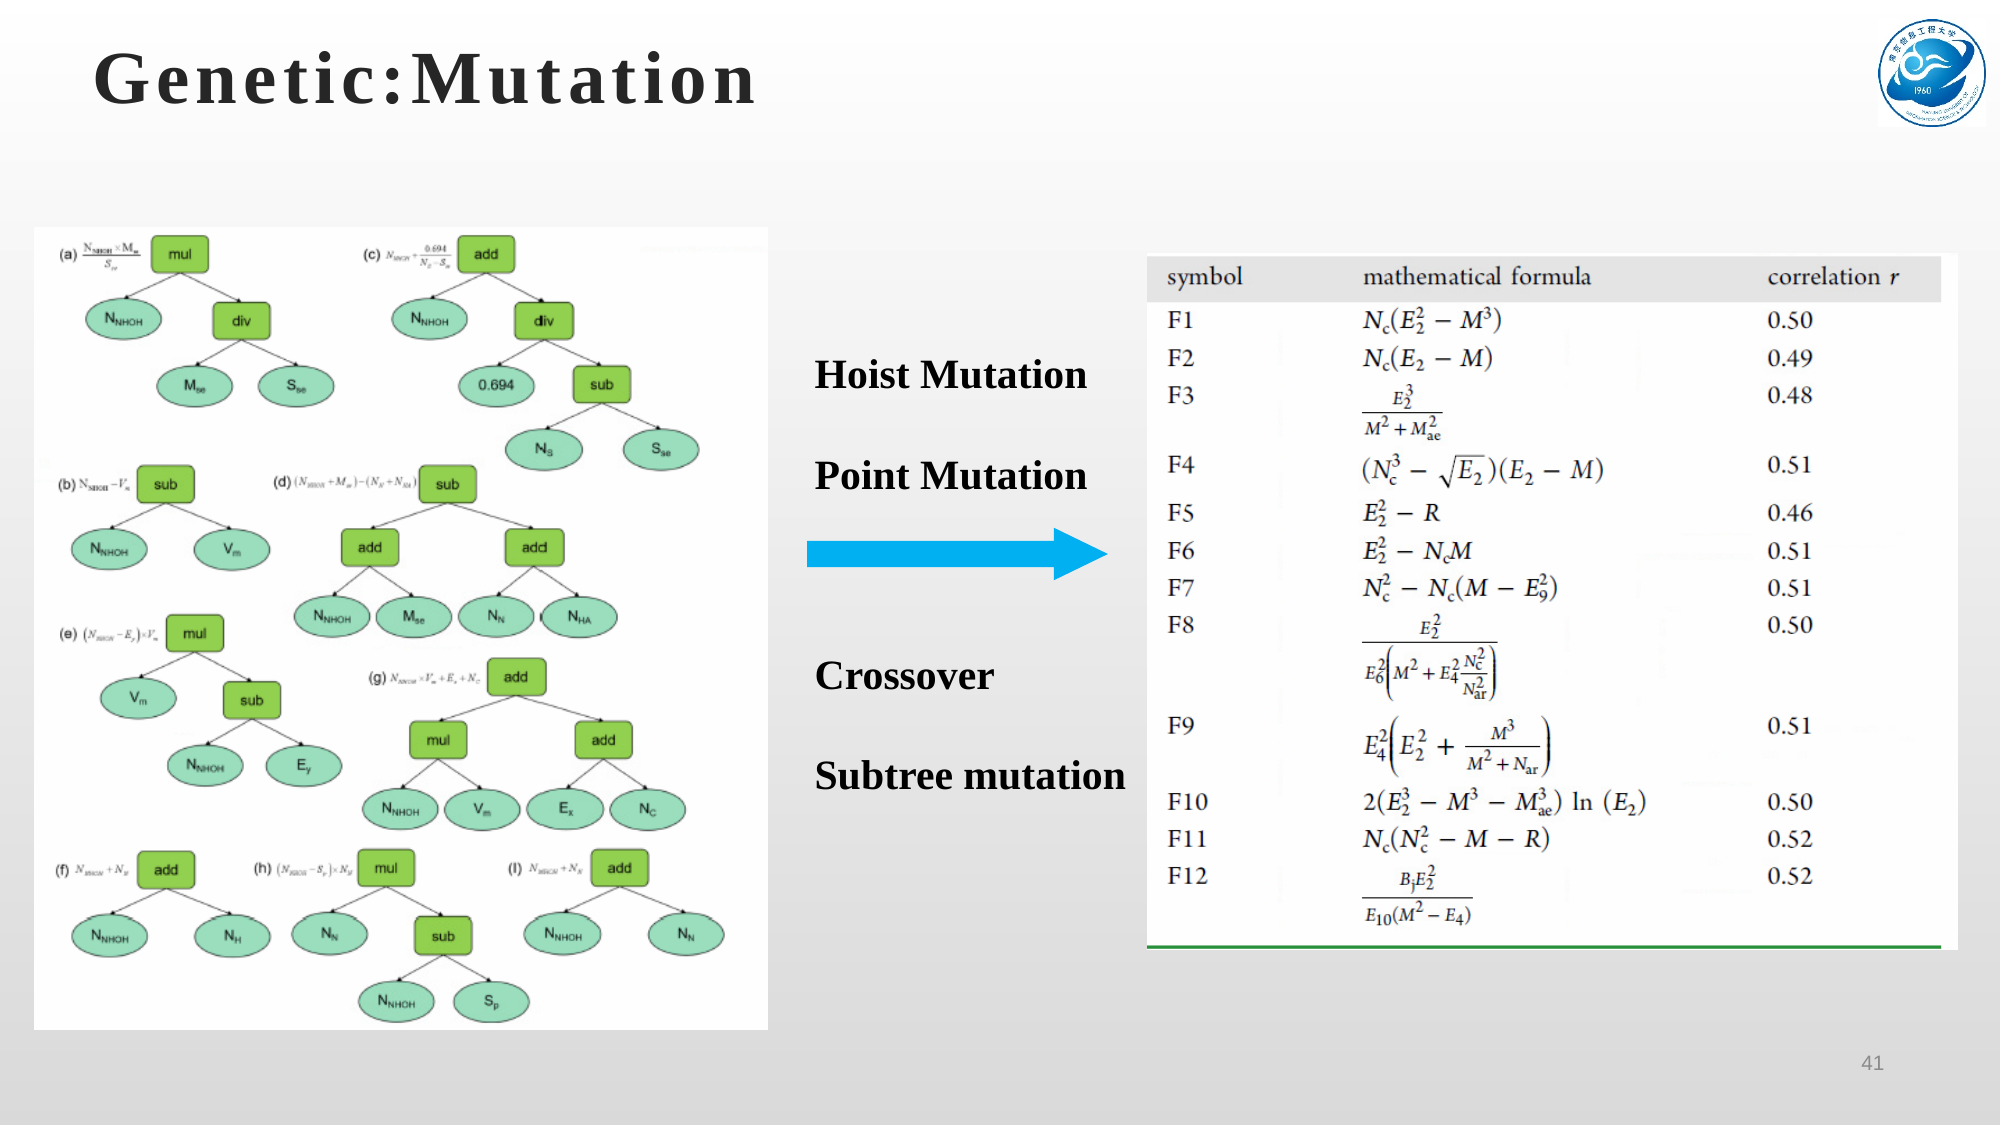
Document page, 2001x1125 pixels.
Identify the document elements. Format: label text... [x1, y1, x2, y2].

slide_number 41 [1456, 1035, 1900, 1088]
text_box Hoist Mutation Point Mutation Crossover Subtree mutation [799, 289, 1142, 805]
text_box [806, 526, 1111, 582]
picture [1147, 253, 1958, 950]
picture [1878, 19, 1986, 127]
text_box Genetic:Mutation [77, 21, 1486, 126]
picture [34, 227, 768, 1030]
